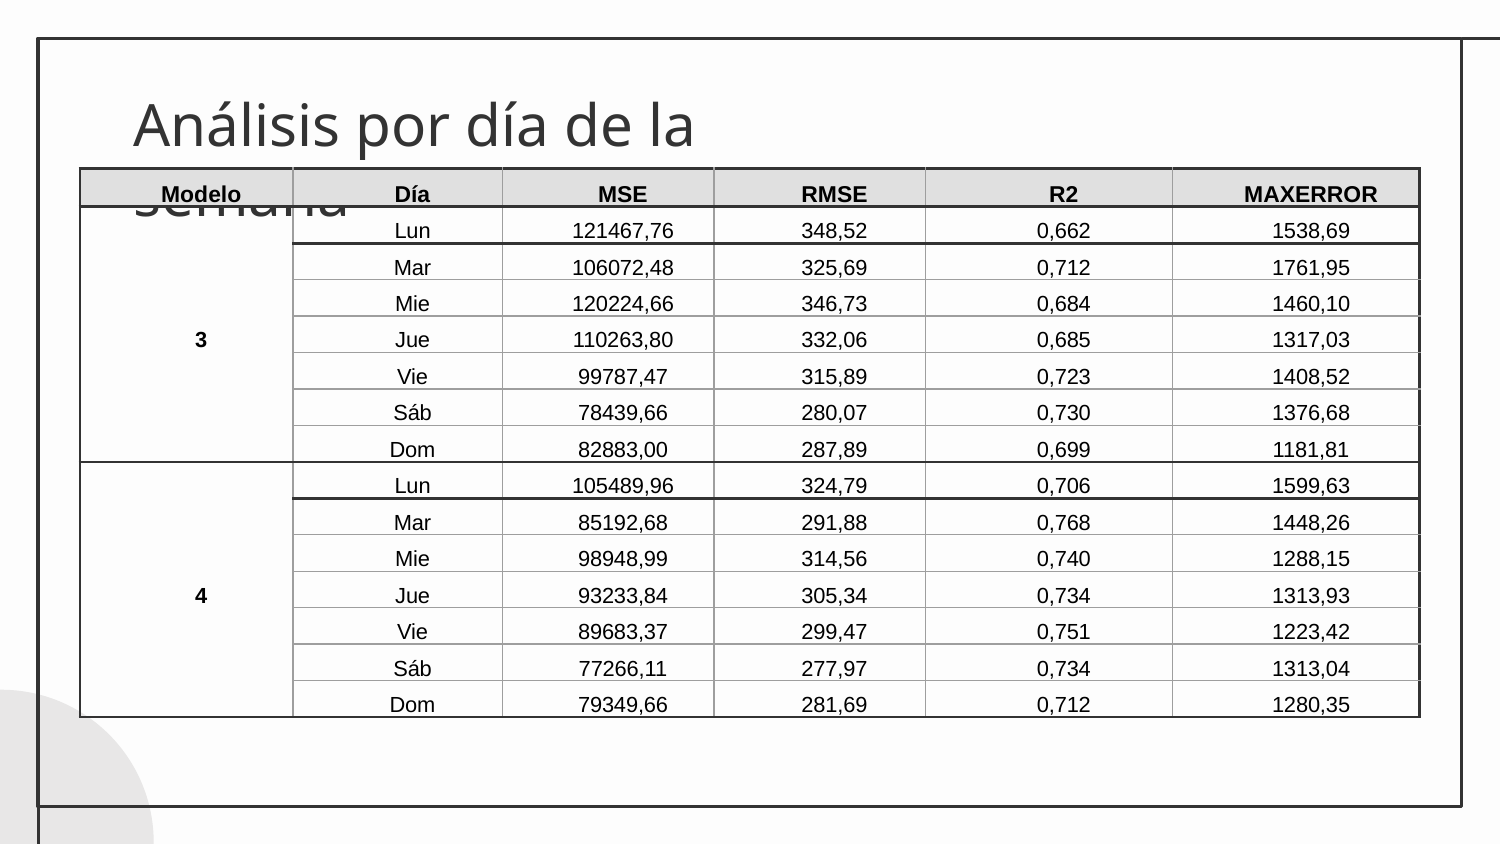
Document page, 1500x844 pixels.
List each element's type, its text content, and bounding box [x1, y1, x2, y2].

table_cell Lun [294, 463, 502, 497]
table_cell 305,34 [715, 572, 925, 607]
table_cell 1448,26 [1173, 500, 1418, 534]
table_cell 85192,68 [503, 500, 713, 534]
table_cell 1460,10 [1173, 280, 1418, 315]
table_cell 280,07 [715, 390, 925, 425]
table_cell 291,88 [715, 500, 925, 534]
table_cell Vie [294, 353, 502, 388]
table_cell 0,662 [926, 208, 1172, 242]
table_cell 120224,66 [503, 280, 713, 315]
table_cell 3 [81, 208, 292, 461]
table_cell 299,47 [715, 608, 925, 643]
table_cell 0,685 [926, 317, 1172, 352]
table_cell 99787,47 [503, 353, 713, 388]
table_cell 281,69 [715, 681, 925, 716]
table_cell 315,89 [715, 353, 925, 388]
table_cell Dom [294, 681, 502, 716]
table_cell Sáb [294, 645, 502, 680]
table_cell 332,06 [715, 317, 925, 352]
table_cell 1761,95 [1173, 245, 1418, 279]
table_header MAXERROR [1173, 170, 1418, 205]
table_cell 0,712 [926, 245, 1172, 279]
table_cell 0,730 [926, 390, 1172, 425]
table_header MSE [503, 170, 713, 205]
table_cell 105489,96 [503, 463, 713, 497]
table_cell 89683,37 [503, 608, 713, 643]
table_cell 110263,80 [503, 317, 713, 352]
table_cell Mar [294, 245, 502, 279]
table_cell Mar [294, 500, 502, 534]
table_cell 1313,93 [1173, 572, 1418, 607]
table_cell 1313,04 [1173, 645, 1418, 680]
table_cell 78439,66 [503, 390, 713, 425]
table_cell 0,684 [926, 280, 1172, 315]
table_cell Sáb [294, 390, 502, 425]
table_cell Dom [294, 426, 502, 461]
table_cell Jue [294, 572, 502, 607]
table_cell 79349,66 [503, 681, 713, 716]
table_cell 77266,11 [503, 645, 713, 680]
table_cell Vie [294, 608, 502, 643]
table_cell 1376,68 [1173, 390, 1418, 425]
table_cell 277,97 [715, 645, 925, 680]
table_cell 1317,03 [1173, 317, 1418, 352]
table_cell 0,712 [926, 681, 1172, 716]
table_cell 106072,48 [503, 245, 713, 279]
table_cell Mie [294, 535, 502, 571]
table_cell 4 [81, 463, 292, 716]
table_cell 287,89 [715, 426, 925, 461]
title Análisis por día de la semana [118, 72, 944, 167]
table_cell 324,79 [715, 463, 925, 497]
table_cell 1280,35 [1173, 681, 1418, 716]
table_cell 0,706 [926, 463, 1172, 497]
table_cell 0,723 [926, 353, 1172, 388]
table_header R2 [926, 170, 1172, 205]
table_cell 0,751 [926, 608, 1172, 643]
table_cell 325,69 [715, 245, 925, 279]
table_cell 0,768 [926, 500, 1172, 534]
table_cell 0,740 [926, 535, 1172, 571]
table_cell 348,52 [715, 208, 925, 242]
table_cell 1223,42 [1173, 608, 1418, 643]
table_cell 1181,81 [1173, 426, 1418, 461]
table_cell 121467,76 [503, 208, 713, 242]
table_header RMSE [715, 170, 925, 205]
table_cell Lun [294, 208, 502, 242]
table_cell Jue [294, 317, 502, 352]
table_cell 93233,84 [503, 572, 713, 607]
table_header Día [294, 170, 502, 205]
table_cell 0,699 [926, 426, 1172, 461]
table_cell 0,734 [926, 572, 1172, 607]
table_cell 1538,69 [1173, 208, 1418, 242]
table_header Modelo [81, 170, 292, 205]
table_cell 0,734 [926, 645, 1172, 680]
table_cell 1599,63 [1173, 463, 1418, 497]
table_cell 1288,15 [1173, 535, 1418, 571]
table_cell 314,56 [715, 535, 925, 571]
table_cell Mie [294, 280, 502, 315]
table_cell 98948,99 [503, 535, 713, 571]
table_cell 82883,00 [503, 426, 713, 461]
table_cell 1408,52 [1173, 353, 1418, 388]
table_cell 346,73 [715, 280, 925, 315]
